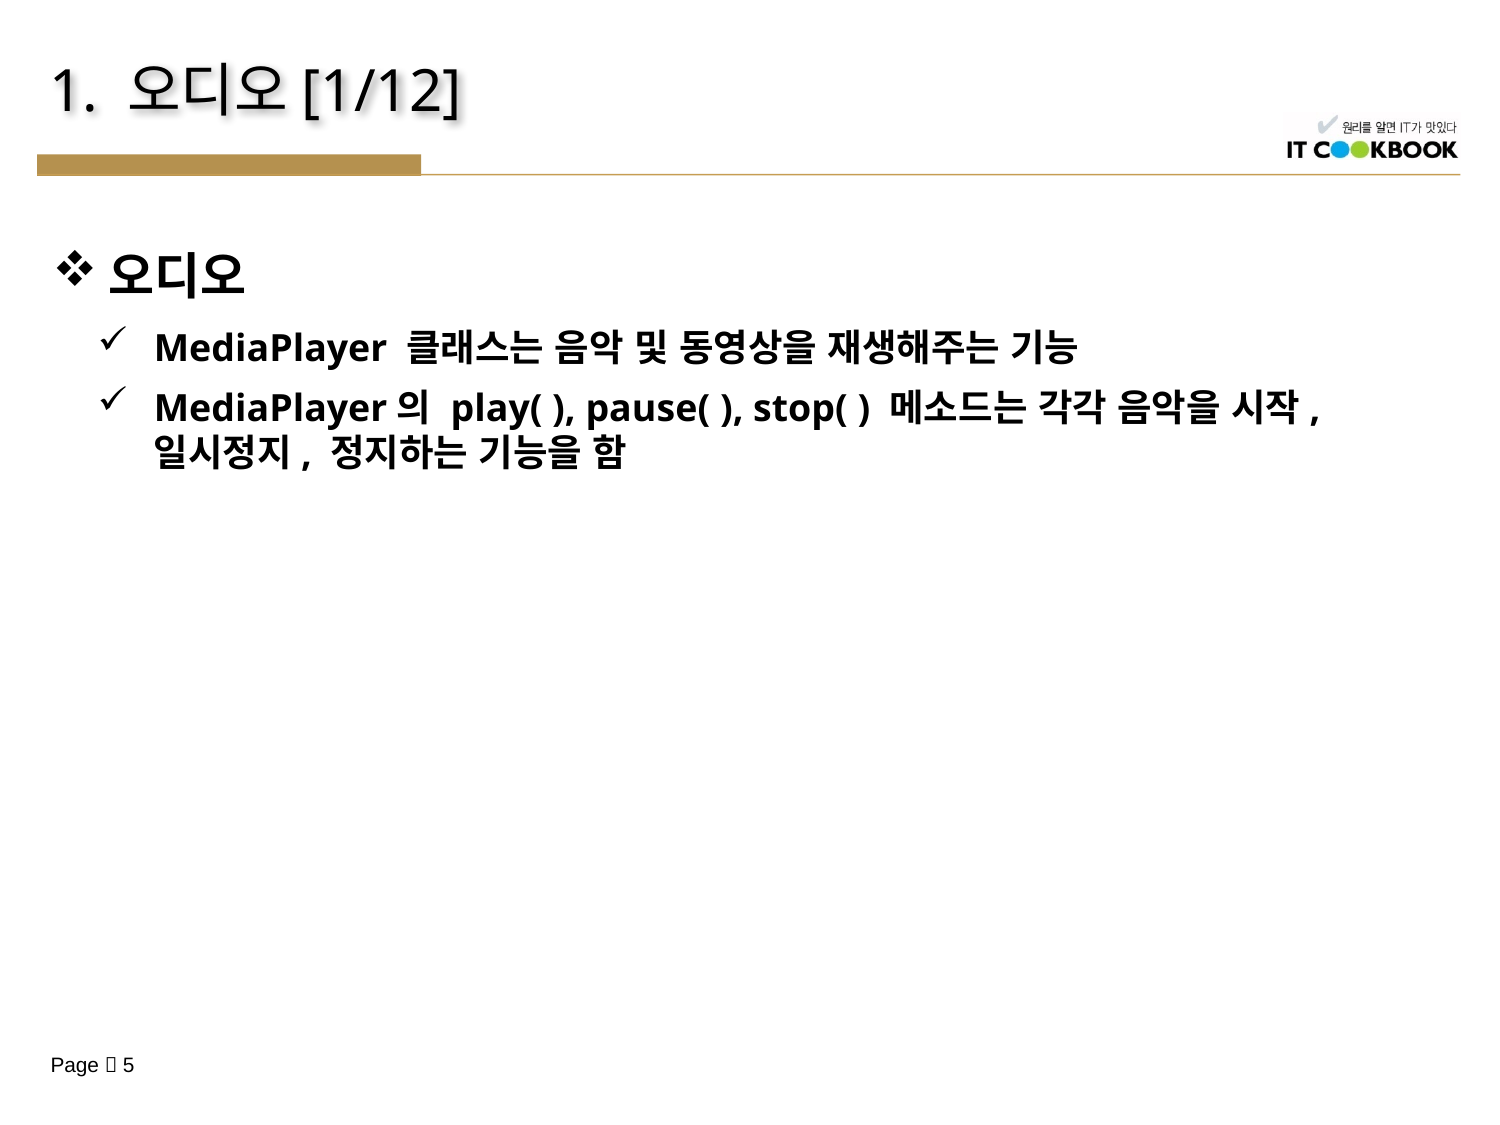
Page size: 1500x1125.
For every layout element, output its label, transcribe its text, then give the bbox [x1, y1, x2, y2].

title 1. 오디오[1/12] [48, 53, 1500, 161]
list 오디오 MediaPlayer 클래스는 음악 및 동영상을 재생해주는 기능 MediaPlayer의 play( ), pause( ), stop( ) 메소드는 각각 음악을 시작, 일시정지, 정지하는 기능을 함 [8, 243, 1366, 1031]
